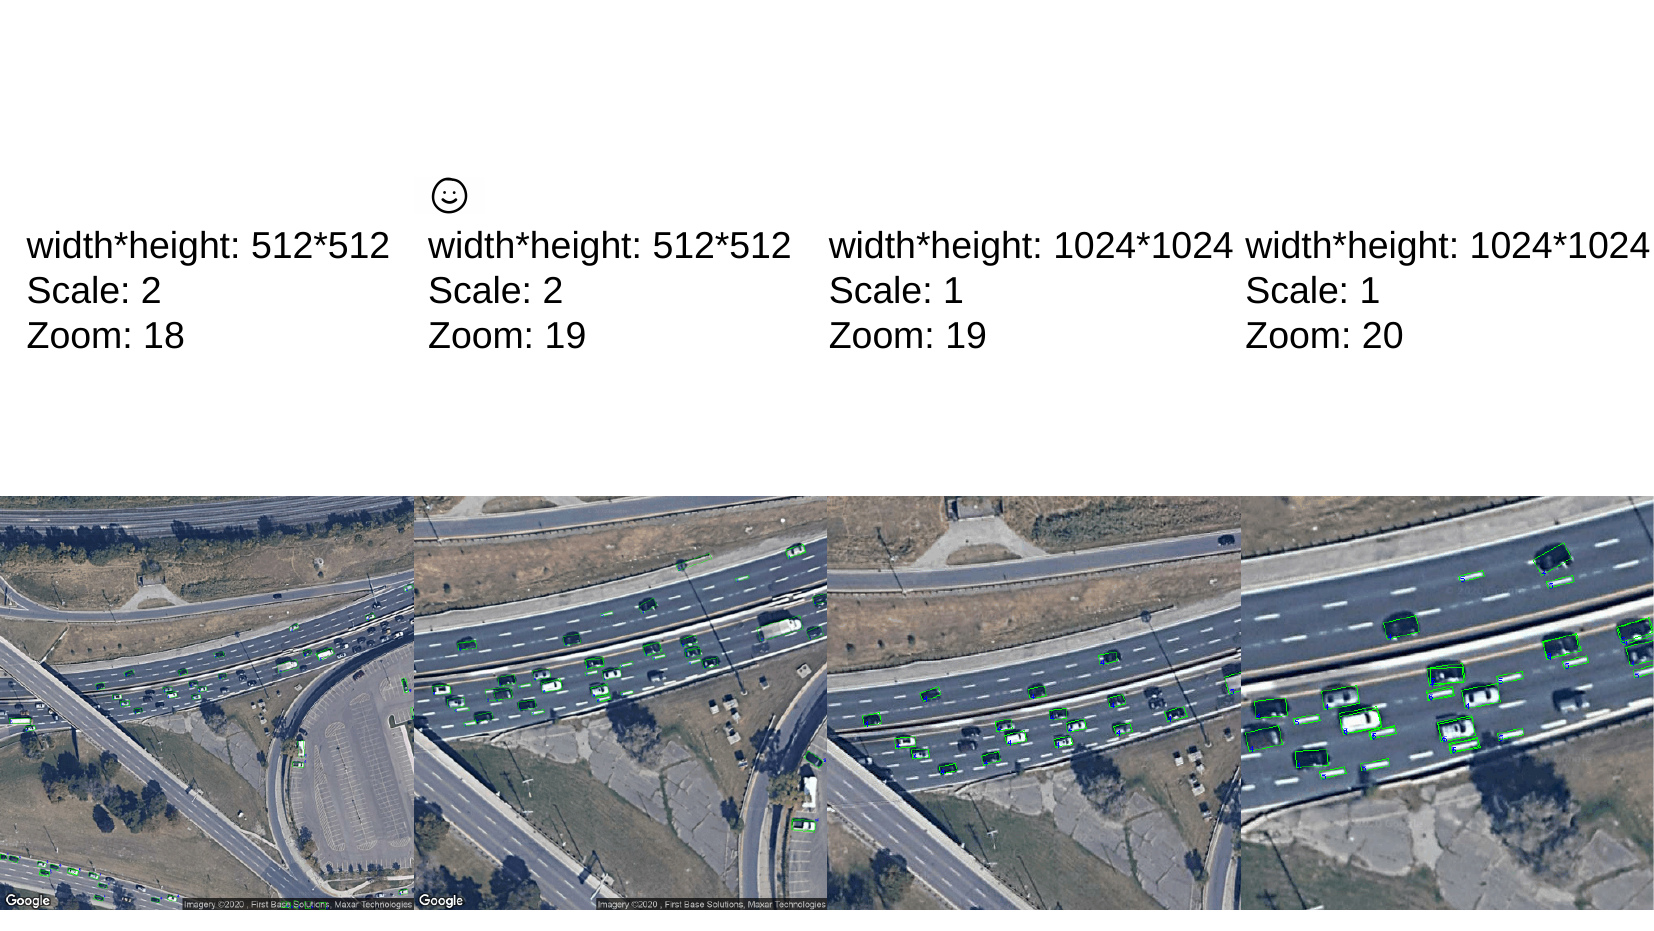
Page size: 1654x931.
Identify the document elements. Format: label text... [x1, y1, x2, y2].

text_box width*height: 512*512 Scale: 2 Zoom: 18 [11, 213, 405, 355]
text_box width*height: 1024*1024 Scale: 1 Zoom: 20 [1230, 213, 1654, 355]
picture [0, 495, 1654, 910]
text_box width*height: 1024*1024 Scale: 1 Zoom: 19 [813, 213, 1230, 355]
text_box width*height: 512*512 Scale: 2 Zoom: 19 [413, 213, 807, 355]
picture [413, 176, 485, 215]
